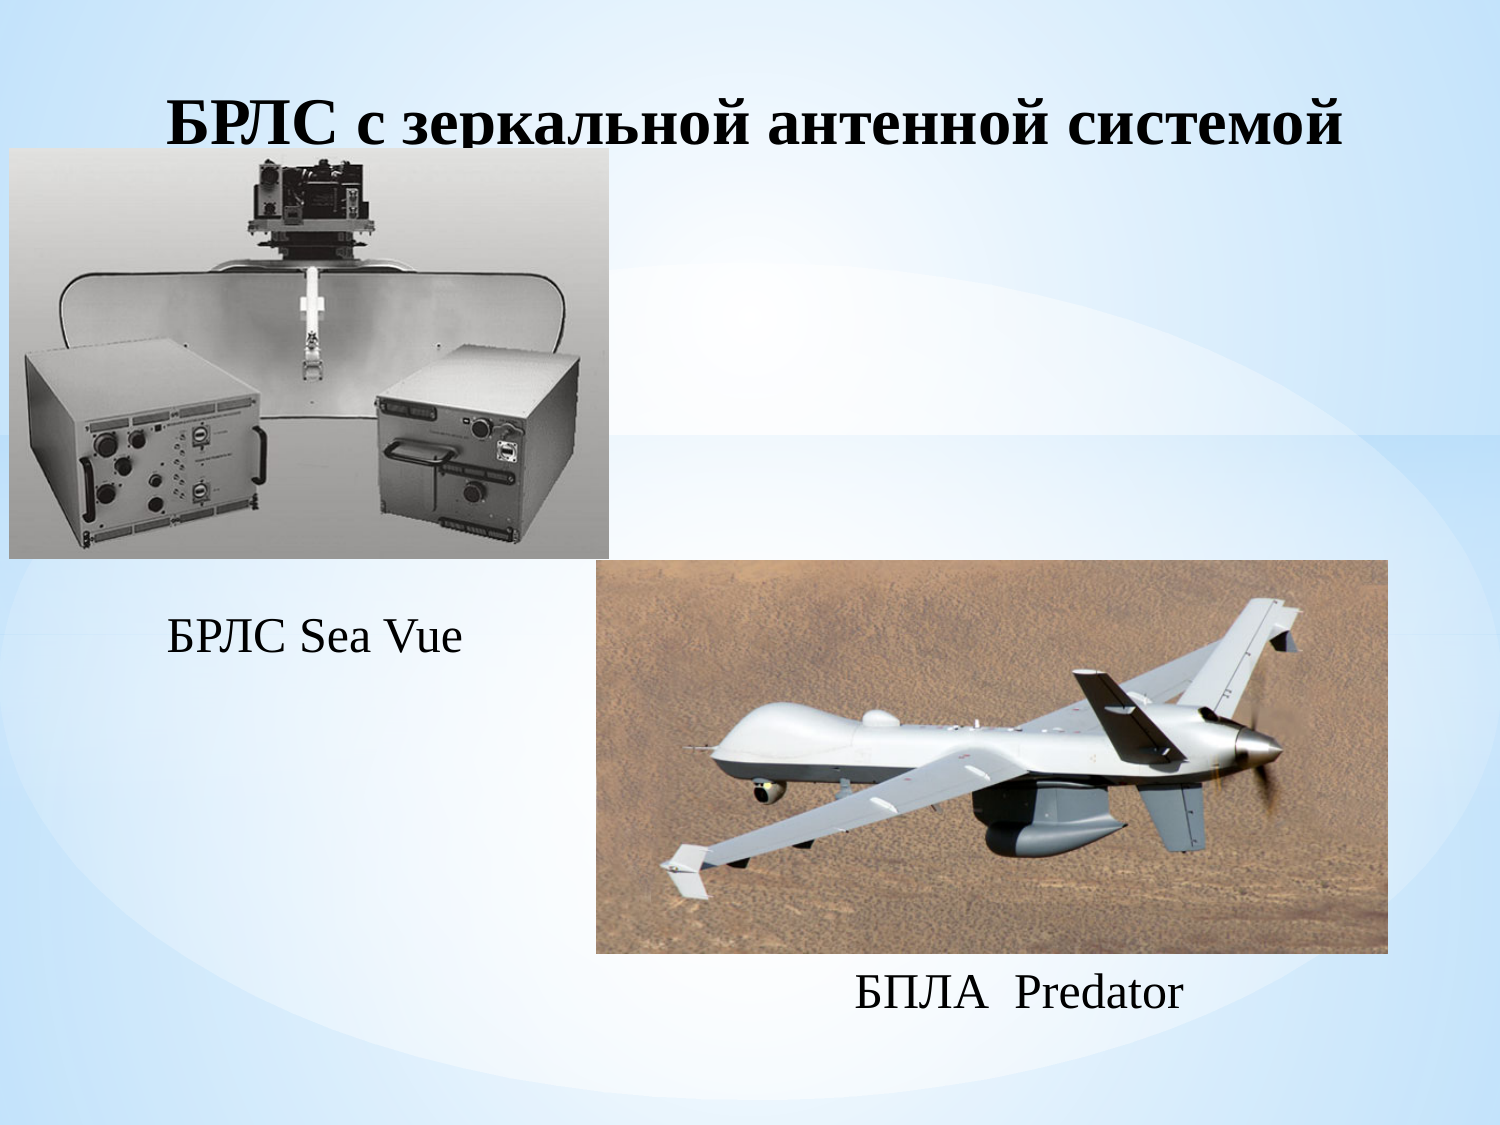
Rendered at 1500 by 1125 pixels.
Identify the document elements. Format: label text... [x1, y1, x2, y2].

text_box БРЛС Sea Vue [26, 568, 590, 671]
text_box БРЛС с зеркальной антенной системой [100, 30, 1412, 166]
picture [8, 148, 1389, 954]
text_box БПЛА Predator [593, 951, 1445, 1027]
